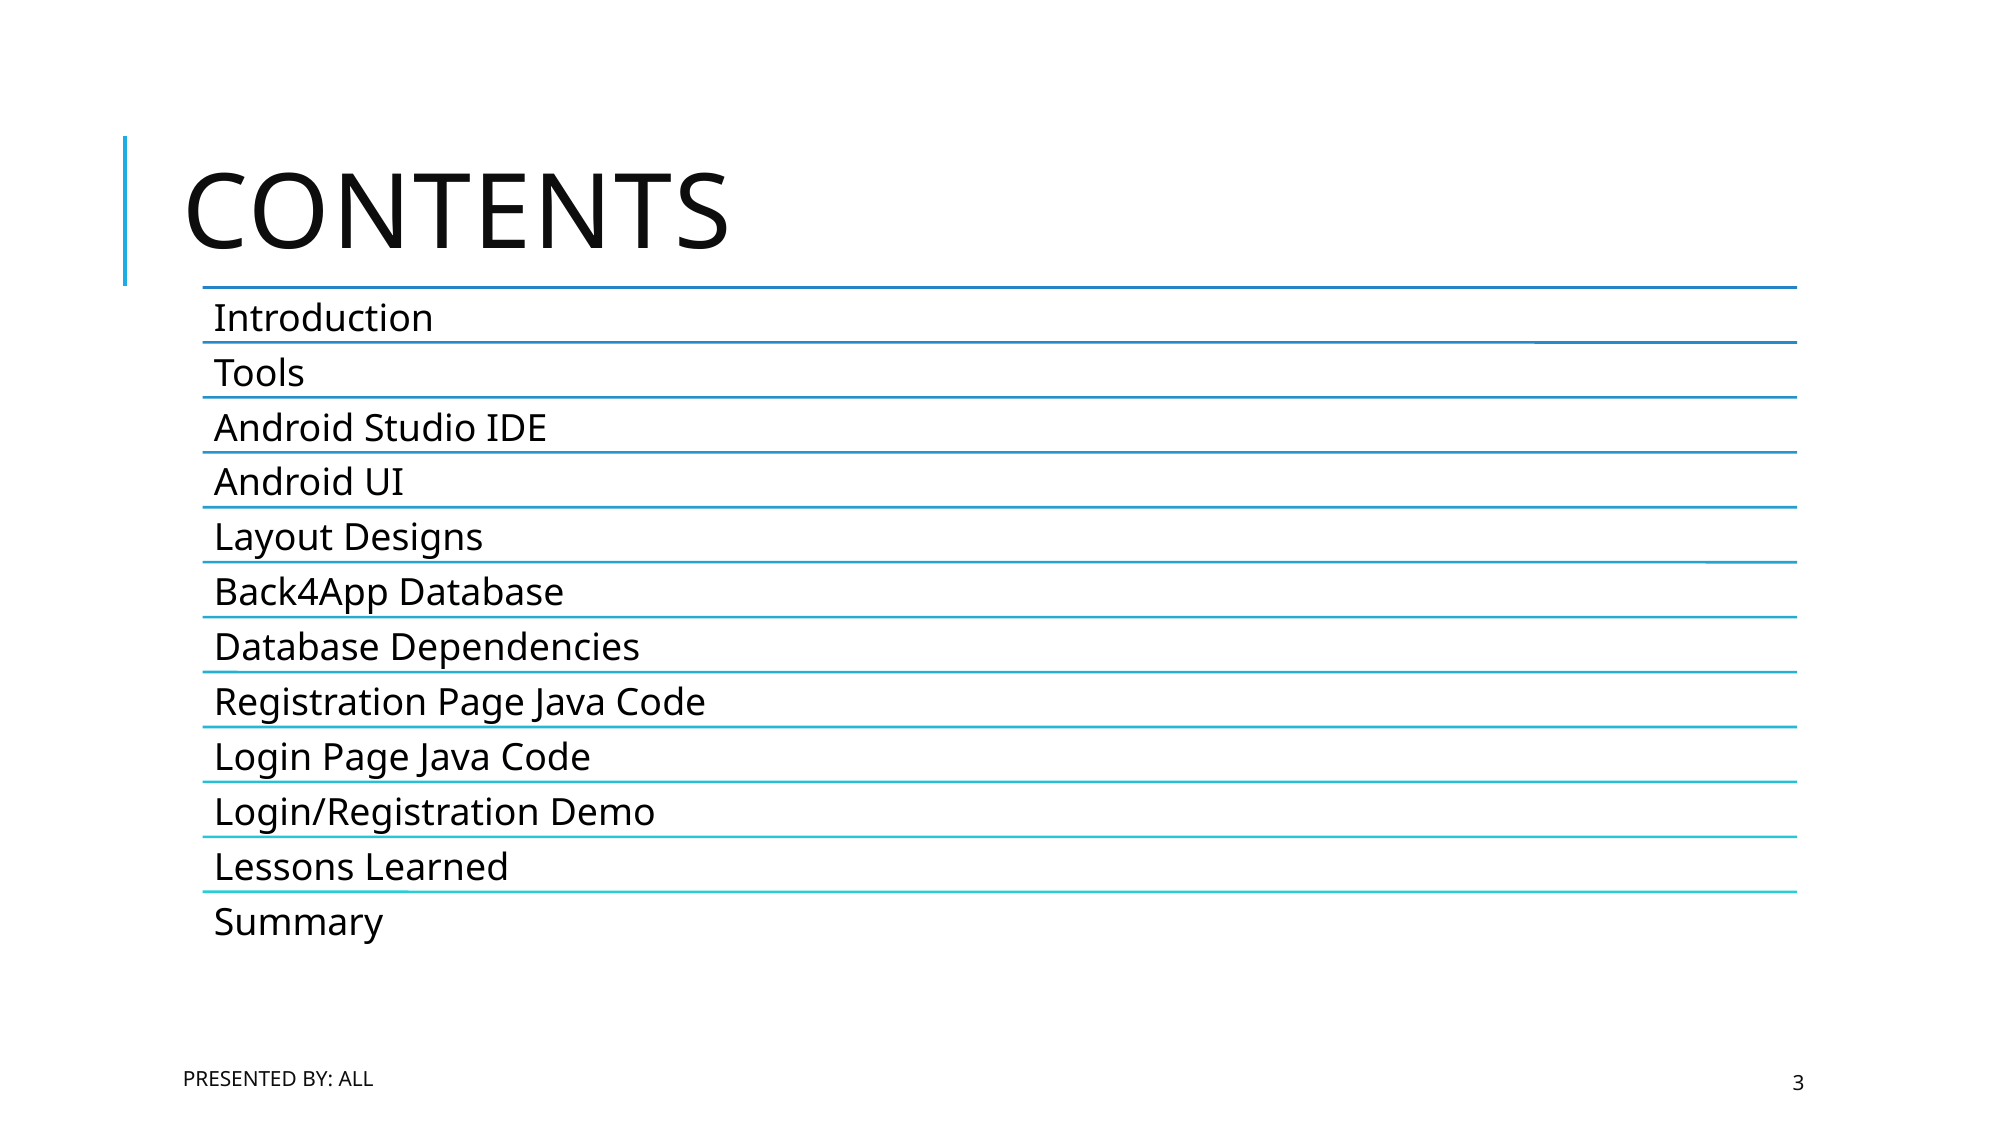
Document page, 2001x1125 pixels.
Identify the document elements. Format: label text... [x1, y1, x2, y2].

slide_number 3 [1777, 1061, 1938, 1107]
title Contents [168, 96, 1763, 342]
footer Presented by: All [168, 1056, 1137, 1101]
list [202, 286, 1798, 948]
